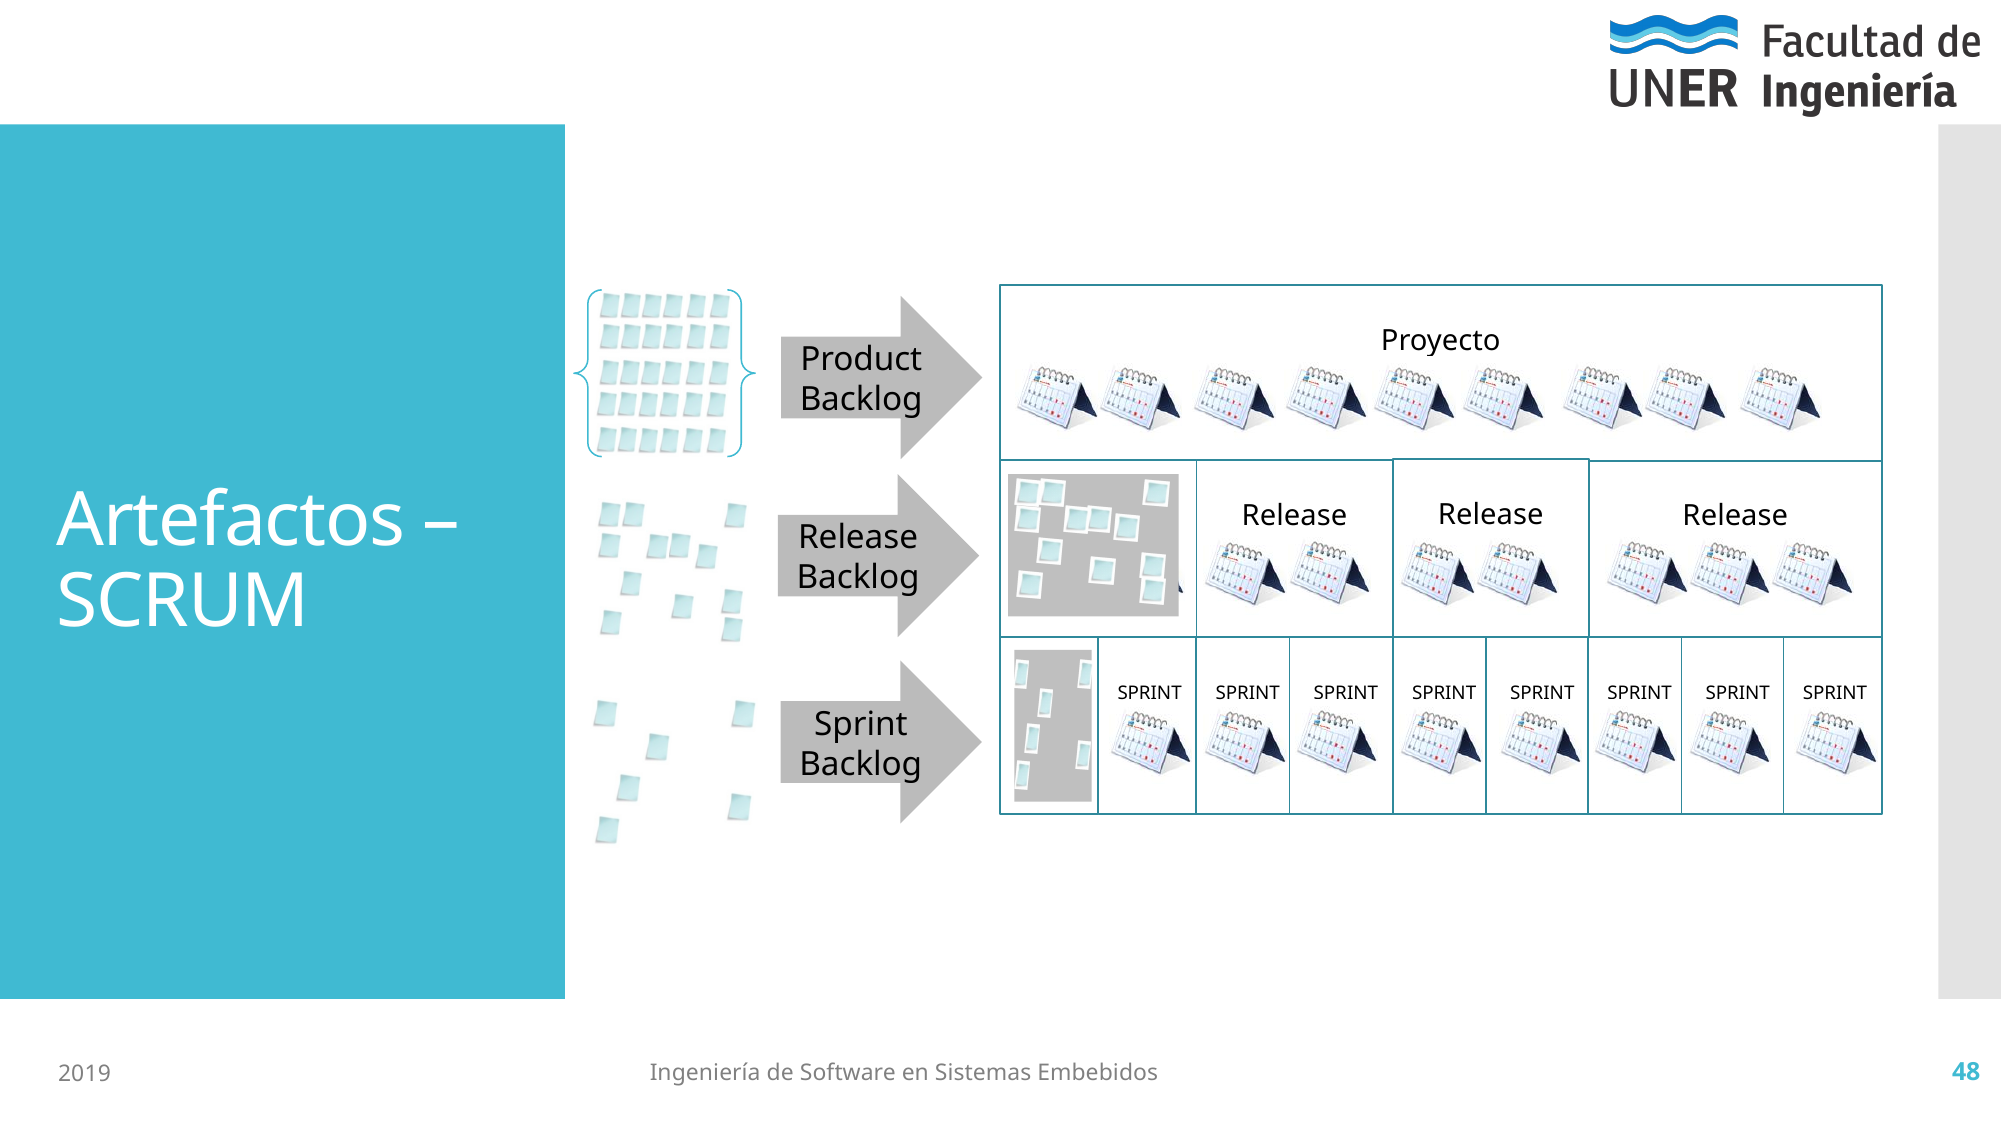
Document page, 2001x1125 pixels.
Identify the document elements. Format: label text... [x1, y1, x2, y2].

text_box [589, 492, 758, 661]
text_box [573, 289, 756, 457]
text_box Release Backlog [777, 473, 980, 639]
text_box Product Backlog [780, 295, 983, 460]
text_box Sprint Backlog [779, 659, 983, 825]
slide_number 2019 [43, 1042, 493, 1103]
slide_number 48 [1744, 1042, 1996, 1103]
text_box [999, 284, 1883, 458]
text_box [589, 685, 758, 862]
picture [1594, 0, 1996, 132]
footer Ingeniería de Software en Sistemas Embebidos [634, 1042, 1605, 1103]
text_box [1007, 473, 1180, 617]
title Artefactos – SCRUM [41, 184, 525, 940]
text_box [999, 636, 1883, 815]
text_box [1014, 649, 1092, 802]
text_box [999, 458, 1883, 636]
